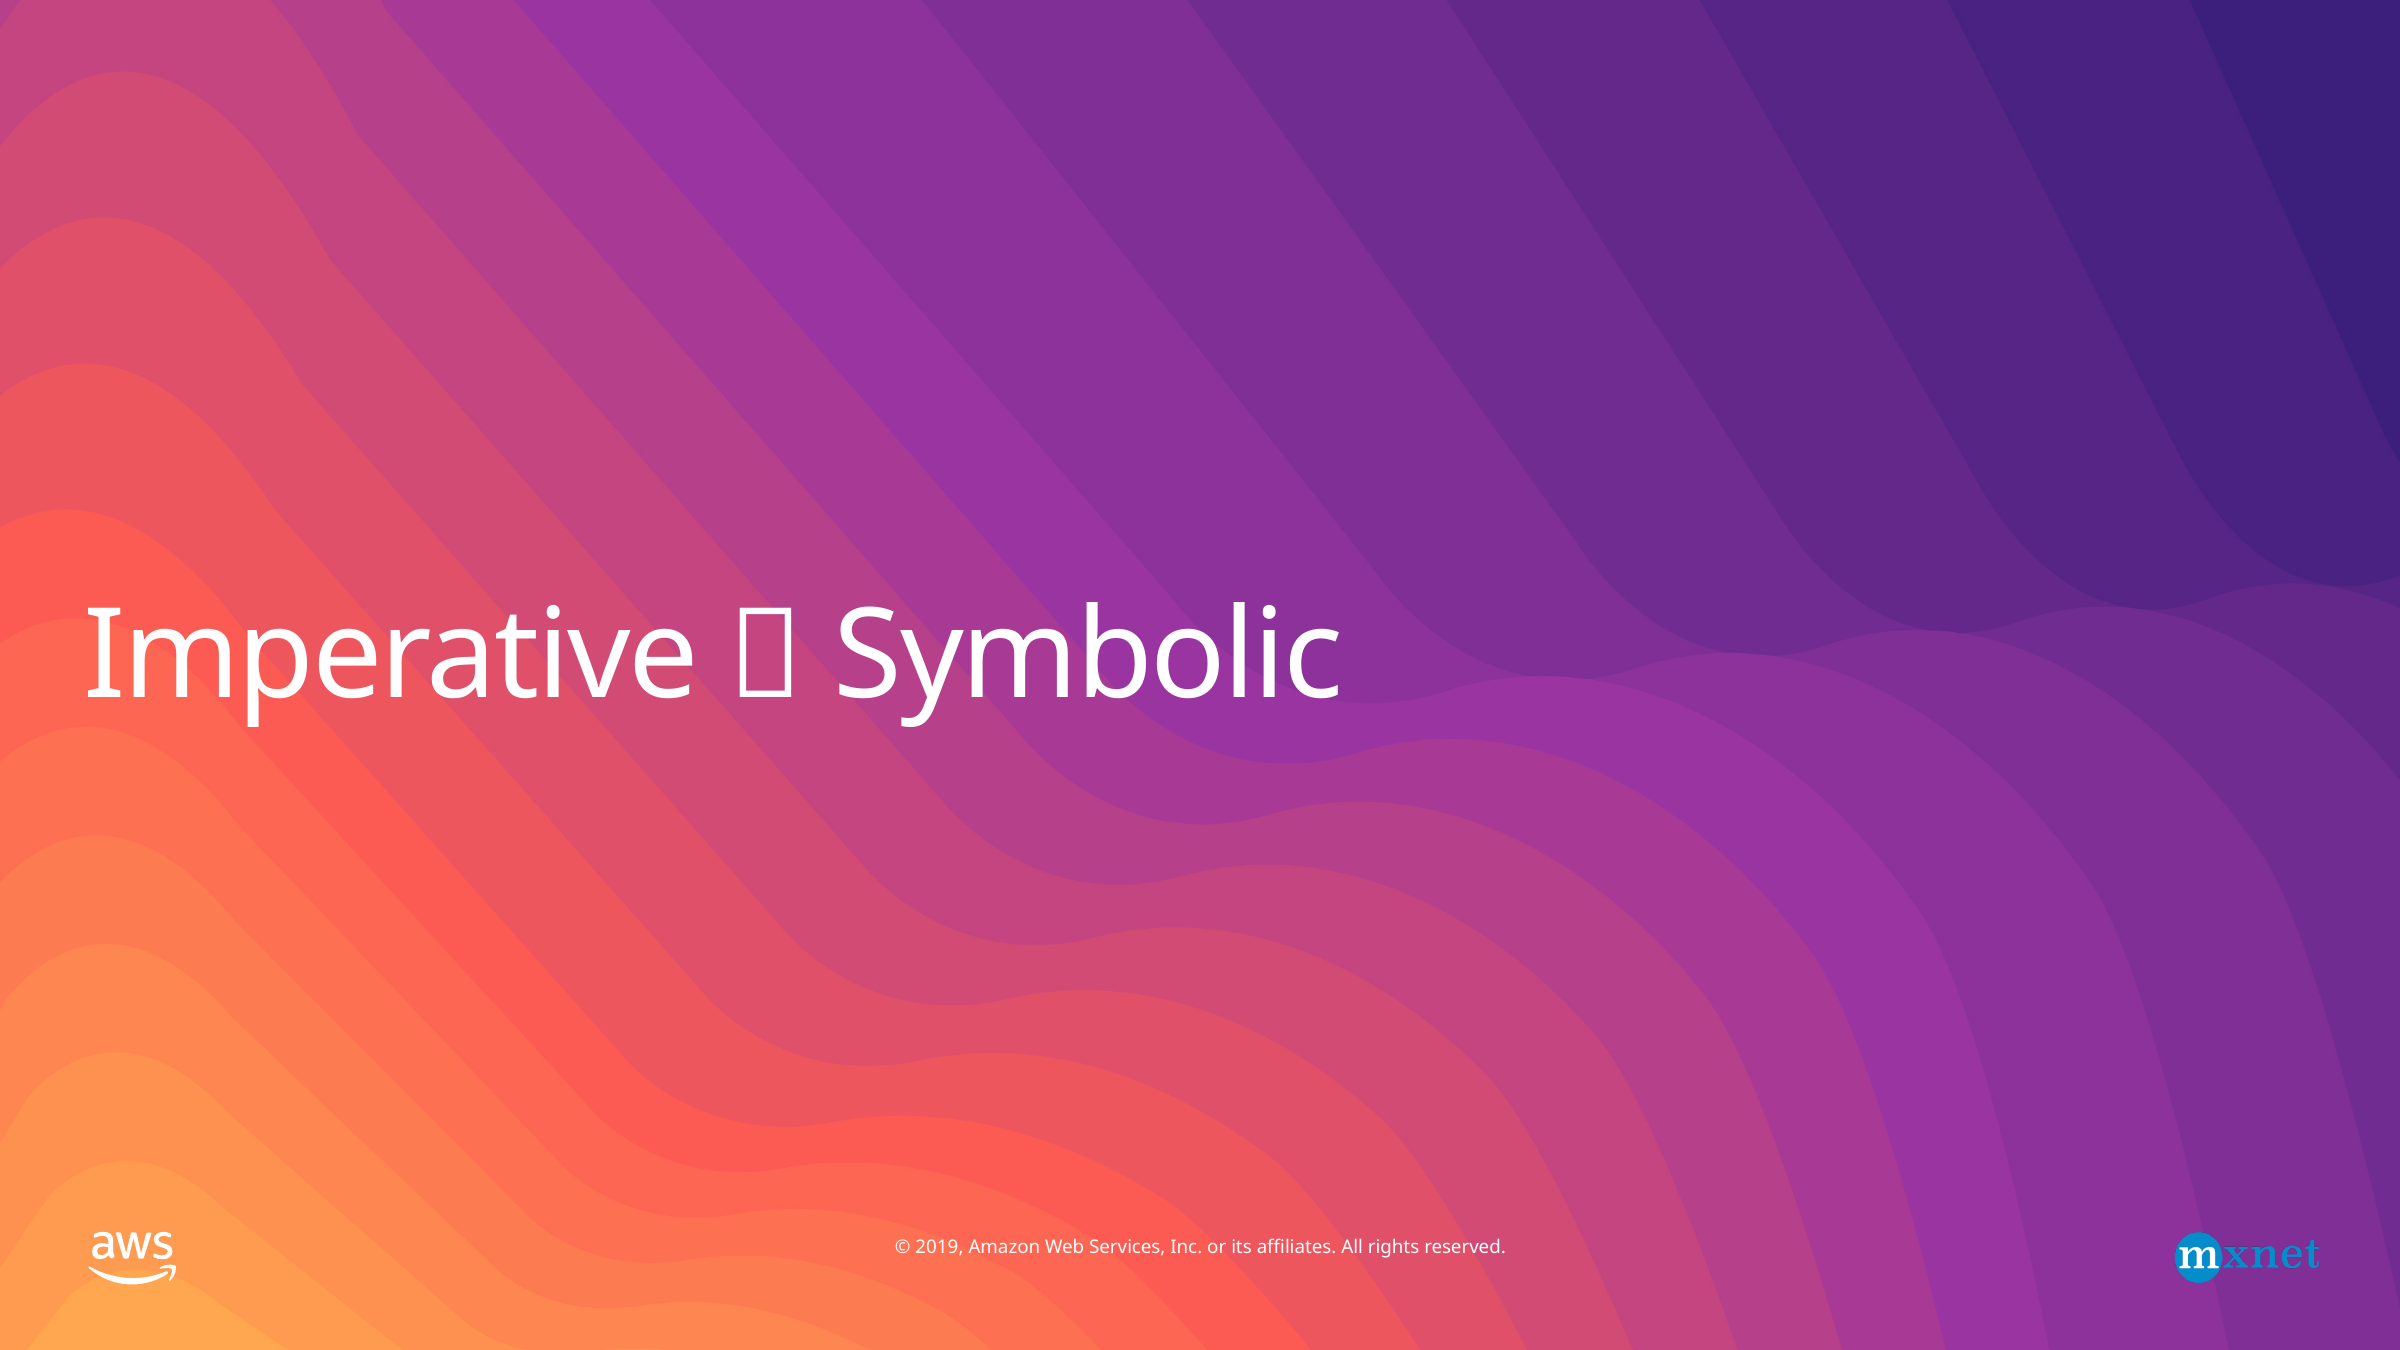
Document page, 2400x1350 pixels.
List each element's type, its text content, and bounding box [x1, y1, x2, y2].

title Imperative  Symbolic [53, 565, 2171, 750]
picture [0, 0, 2400, 1350]
